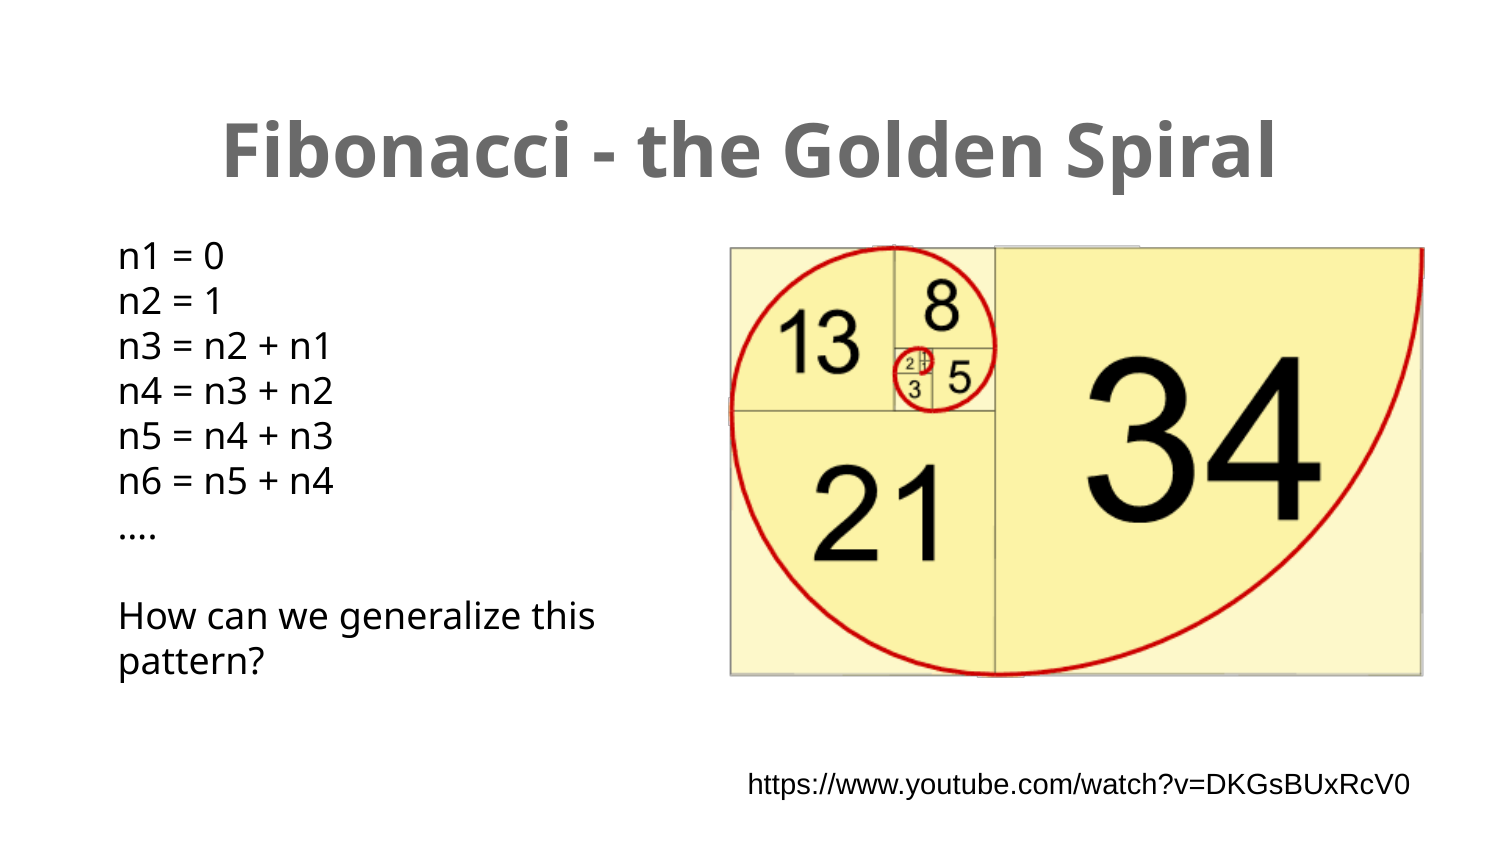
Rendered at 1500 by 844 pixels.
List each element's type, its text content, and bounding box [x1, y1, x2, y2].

picture [724, 242, 1428, 681]
subtitle Fibonacci - the Golden Spiral [149, 73, 1351, 204]
text_box n1 = 0 n2 = 1 n3 = n2 + n1 n4 = n3 + n2 n5 = n4 + n3 n6 = n5 + n4 …. How can we generalize this pattern? [102, 216, 673, 805]
text_box https://www.youtube.com/watch?v=DKGsBUxRcV0 [732, 755, 1445, 810]
